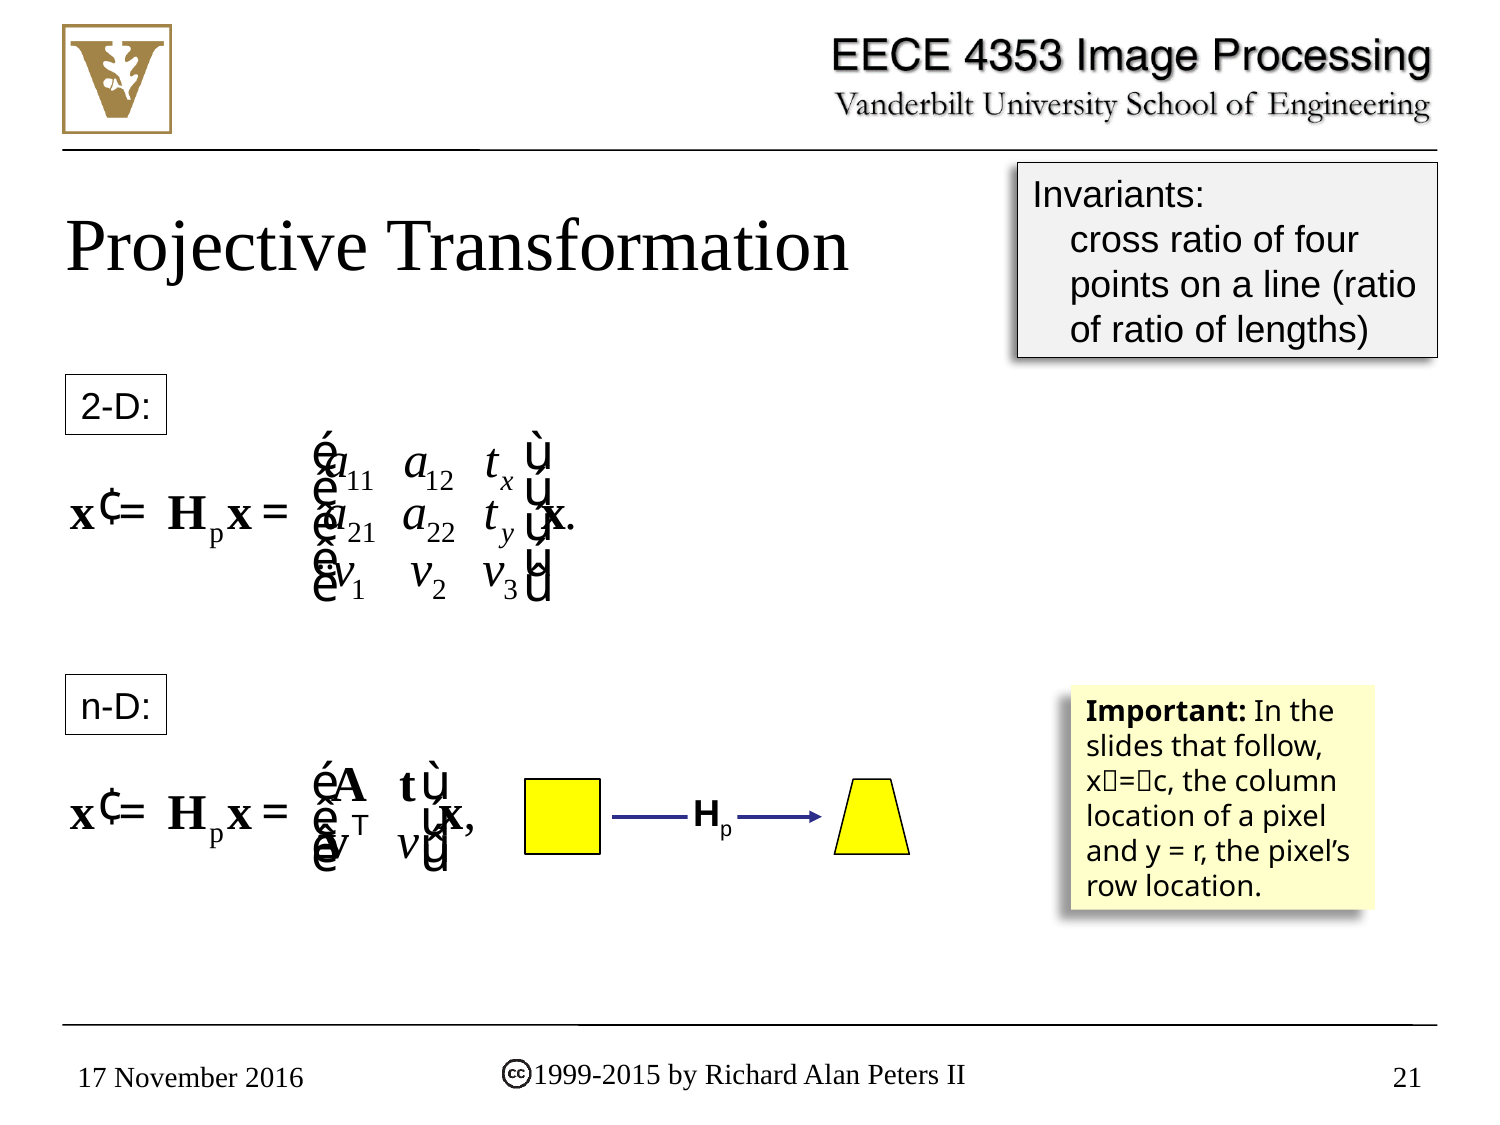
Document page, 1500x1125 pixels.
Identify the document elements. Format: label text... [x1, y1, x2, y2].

text_box Invariants: cross ratio of four points on a line (ratio of ratio of lengths) [1017, 162, 1438, 358]
title Projective Transformation [50, 181, 1004, 300]
picture [62, 24, 172, 134]
picture [826, 25, 1436, 133]
footer 1999-2015 by Richard Alan Peters II [512, 1042, 988, 1103]
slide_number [62, 1045, 413, 1106]
text_box n-D: [65, 674, 167, 735]
slide_number 21 [1087, 1045, 1438, 1106]
text_box Important: In the slides that follow, x=c, the column location of a pixel and y = r, the pixel’s row location. [1071, 685, 1375, 910]
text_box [62, 749, 484, 884]
picture [498, 1055, 512, 1091]
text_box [62, 420, 584, 613]
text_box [524, 778, 910, 855]
text_box 2-D: [65, 374, 167, 419]
